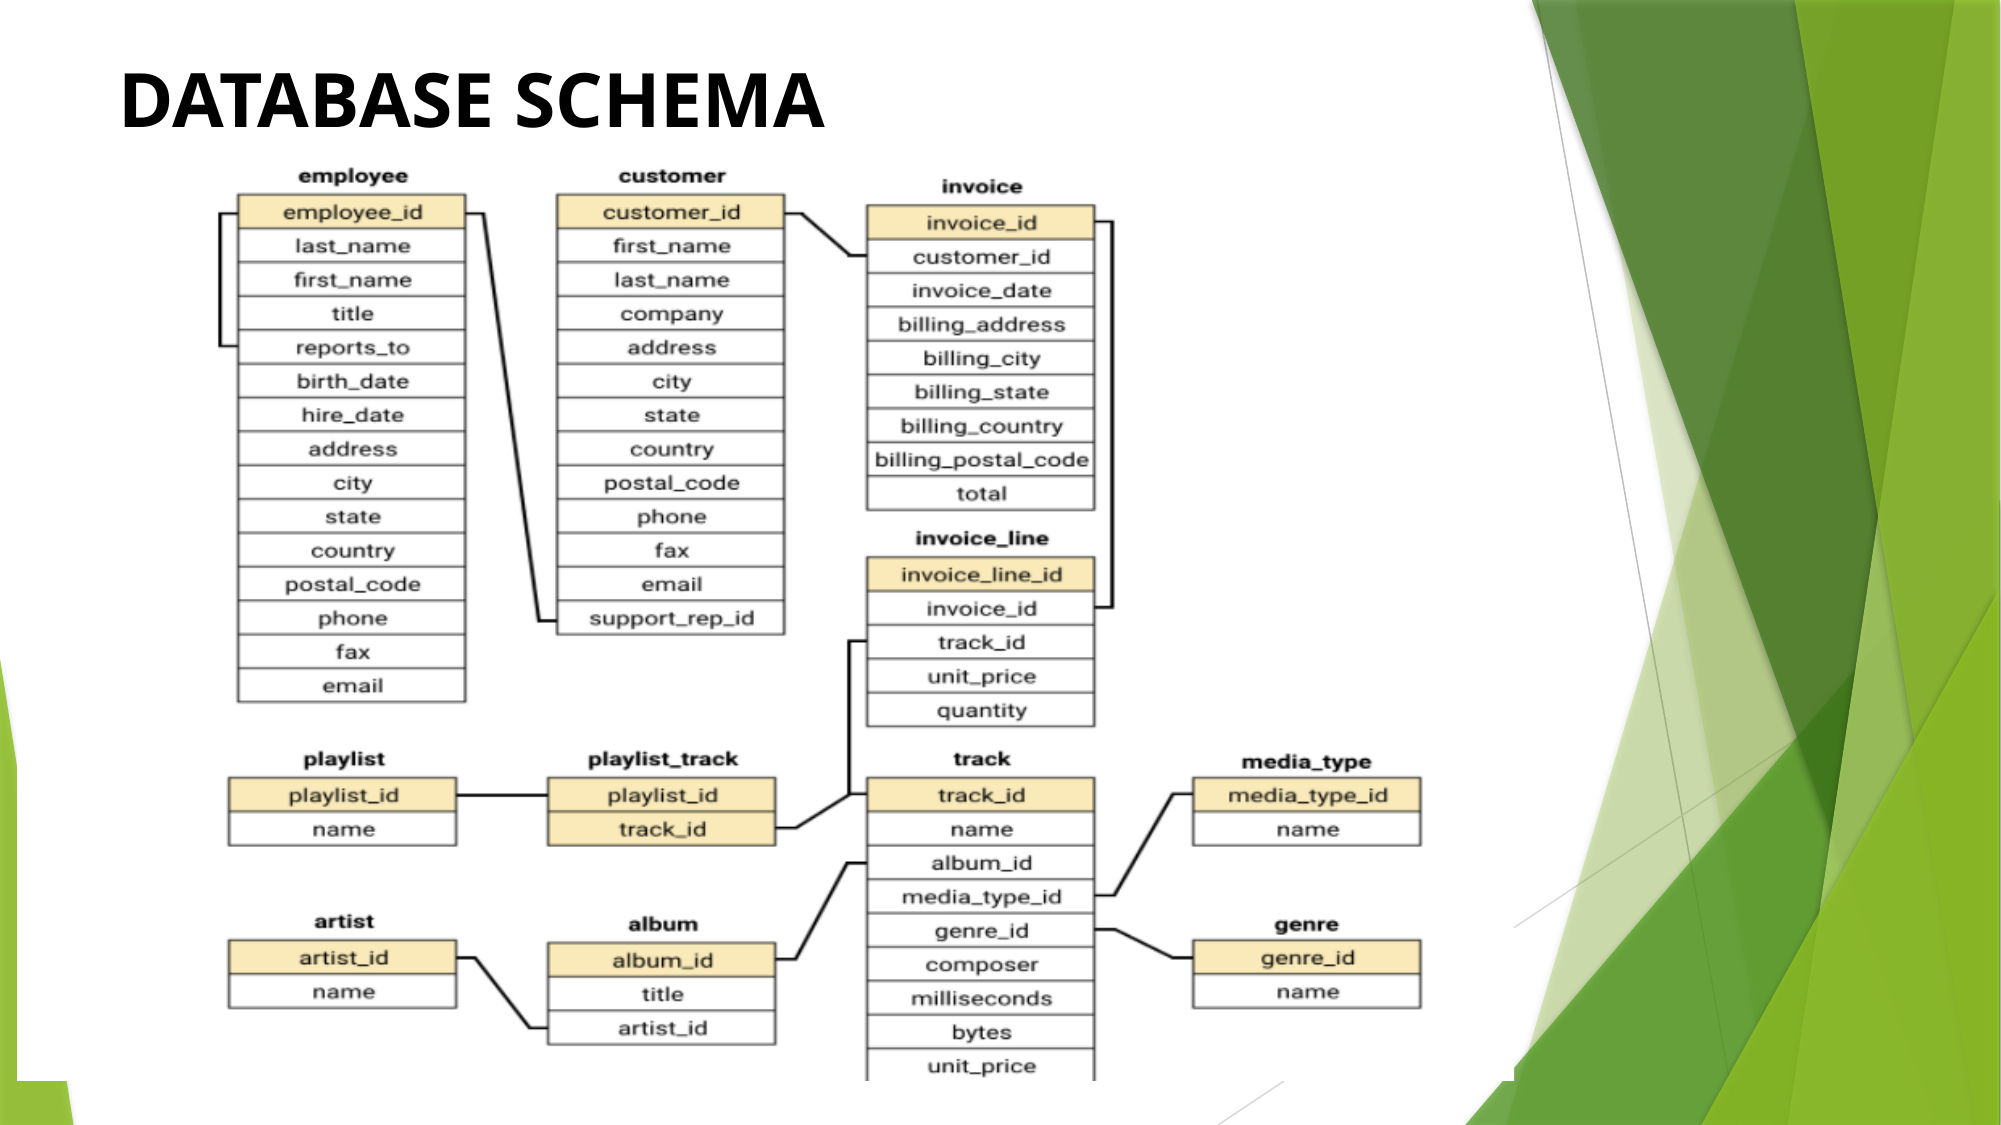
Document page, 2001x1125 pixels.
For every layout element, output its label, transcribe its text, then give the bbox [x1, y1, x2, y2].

title DATABASE SCHEMA [104, 44, 1515, 163]
text_box [17, 163, 1515, 1081]
